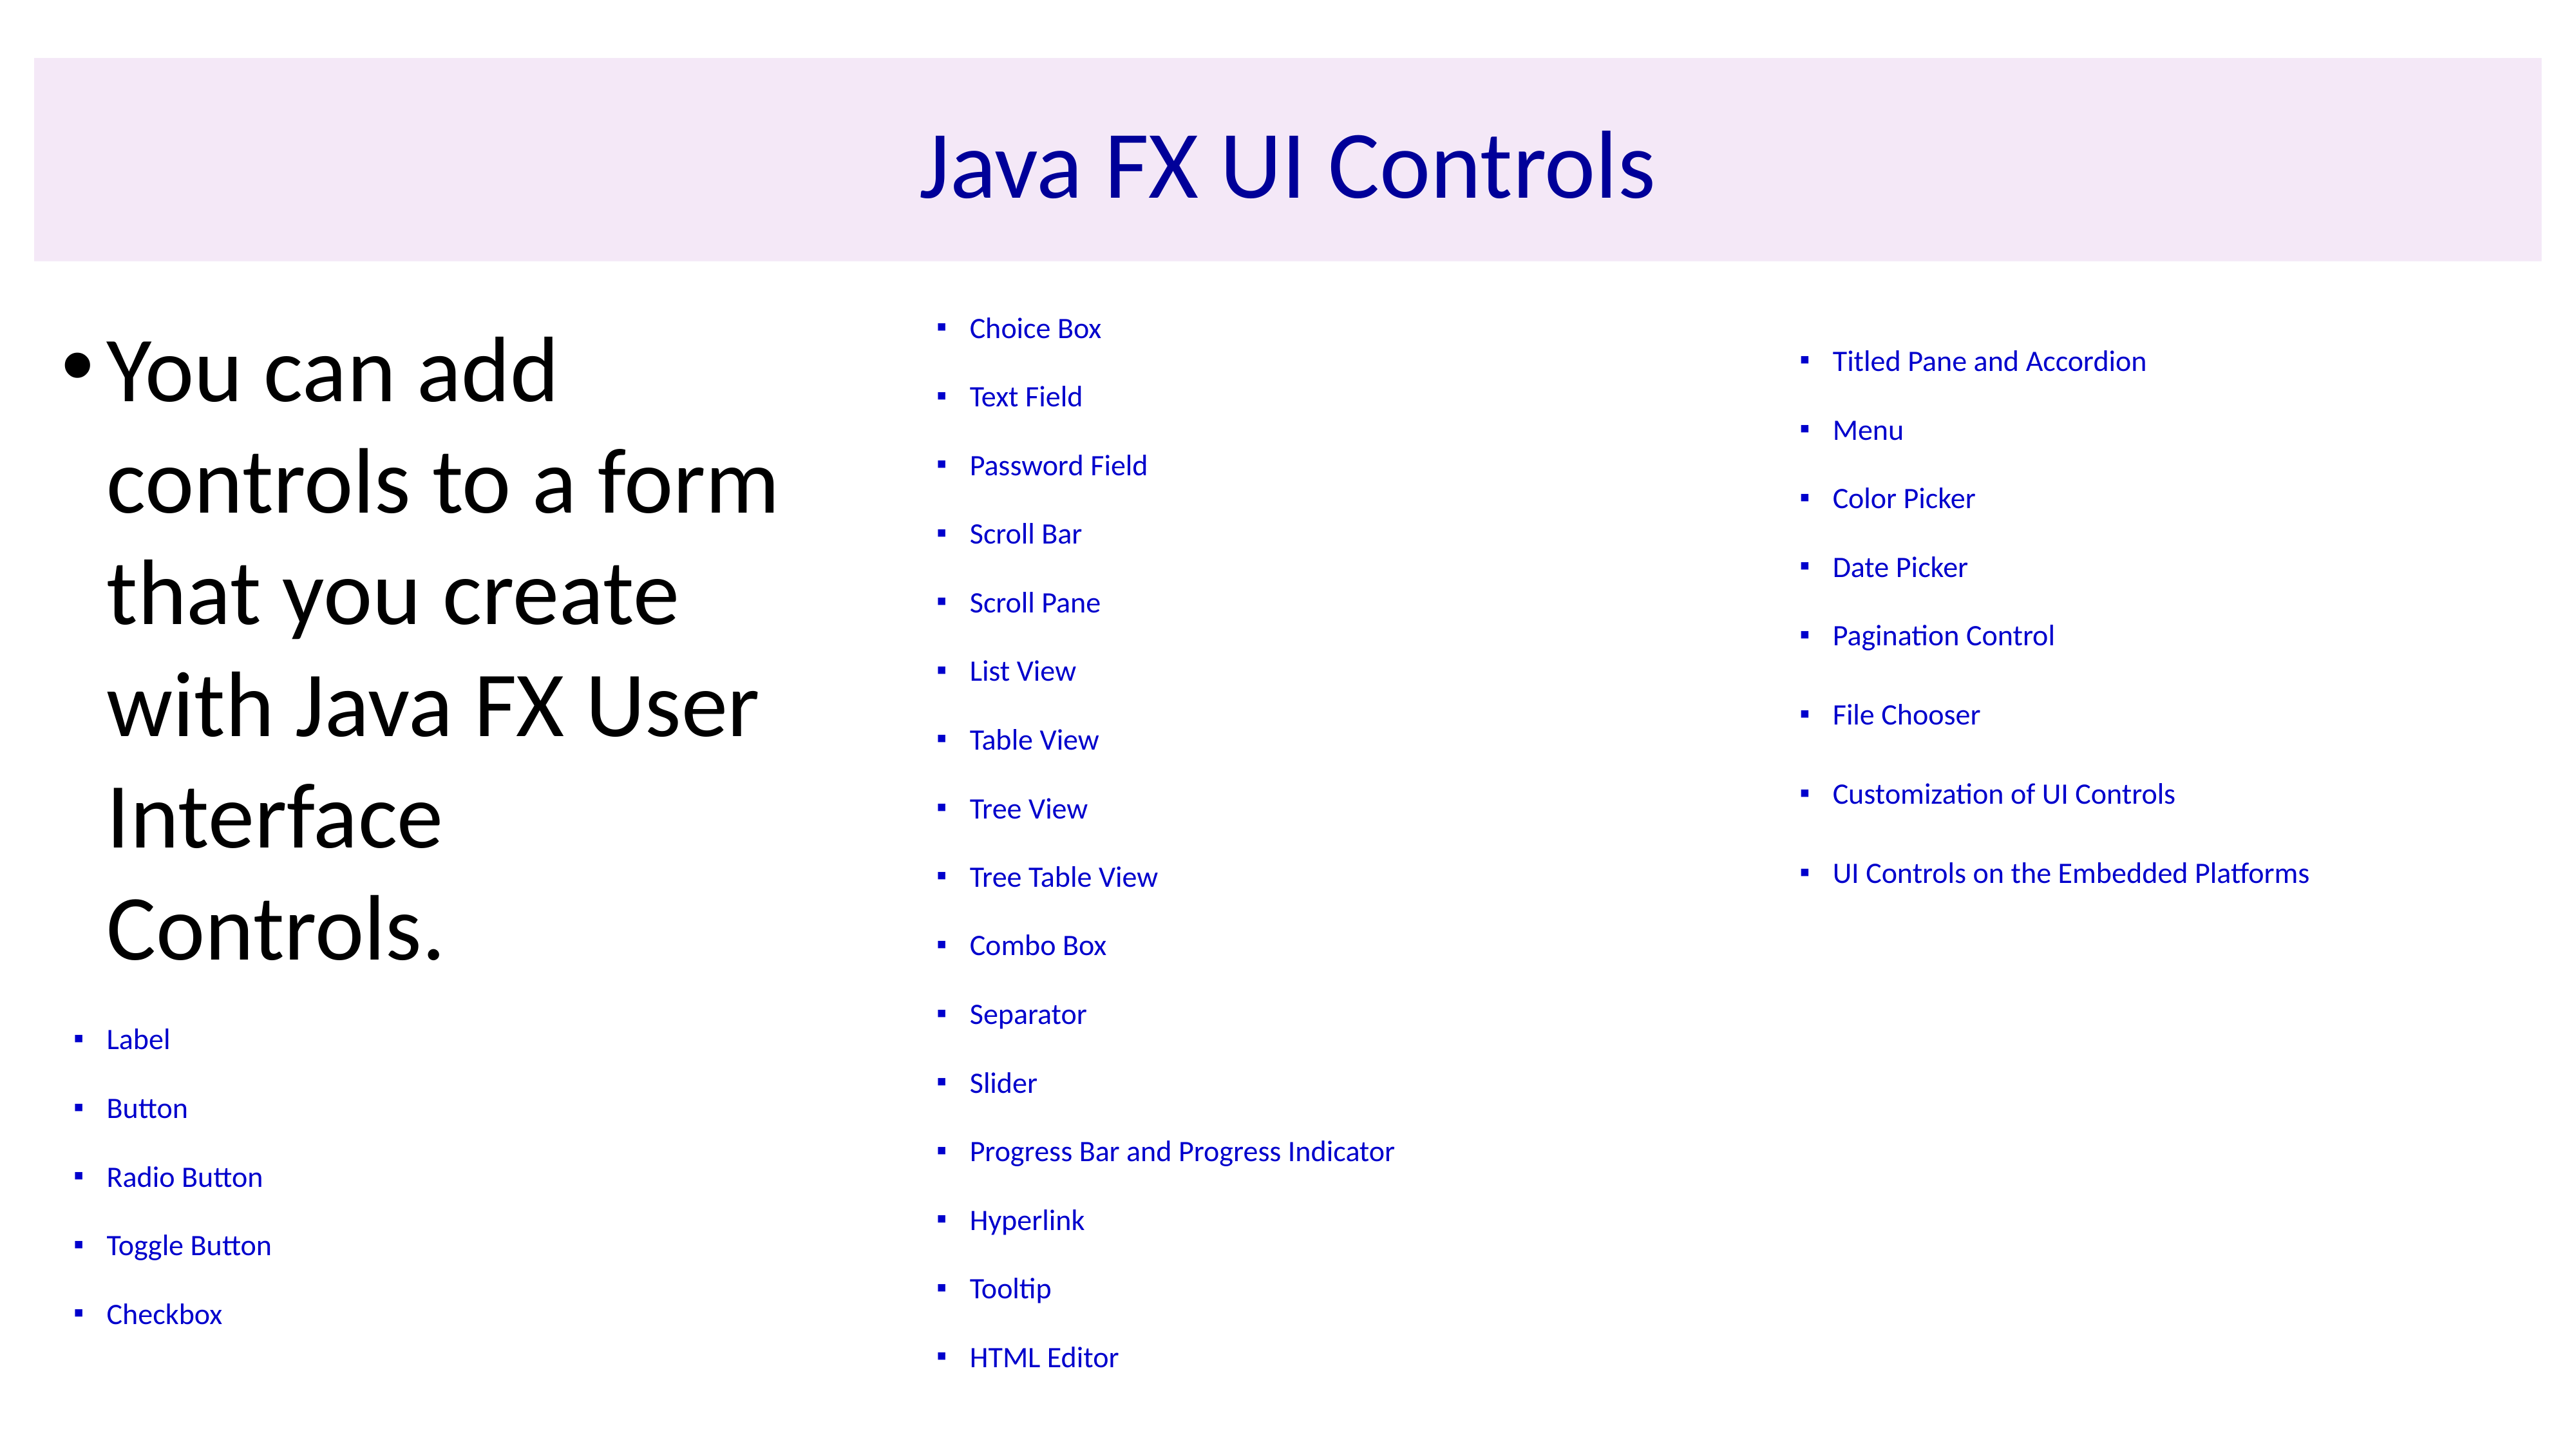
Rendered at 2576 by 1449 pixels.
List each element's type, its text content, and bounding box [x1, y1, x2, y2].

title Java FX UI Controls [34, 58, 2542, 261]
list You can add controls to a form that you create with Java FX User Interface Controls. Label Button Radio Button Toggle Button Checkbox Choice Box Text Field Password Field Scroll Bar Scroll Pane List View Table View Tree View Tree Table View Combo Box Separator Slider Progress Bar and Progress Indicator Hyperlink Tooltip HTML Editor Titled Pane and Accordion Menu Color Picker Date Picker Pagination Control File Chooser Customization of UI Controls UI Controls on the Embedded Platforms [48, 298, 2539, 1409]
